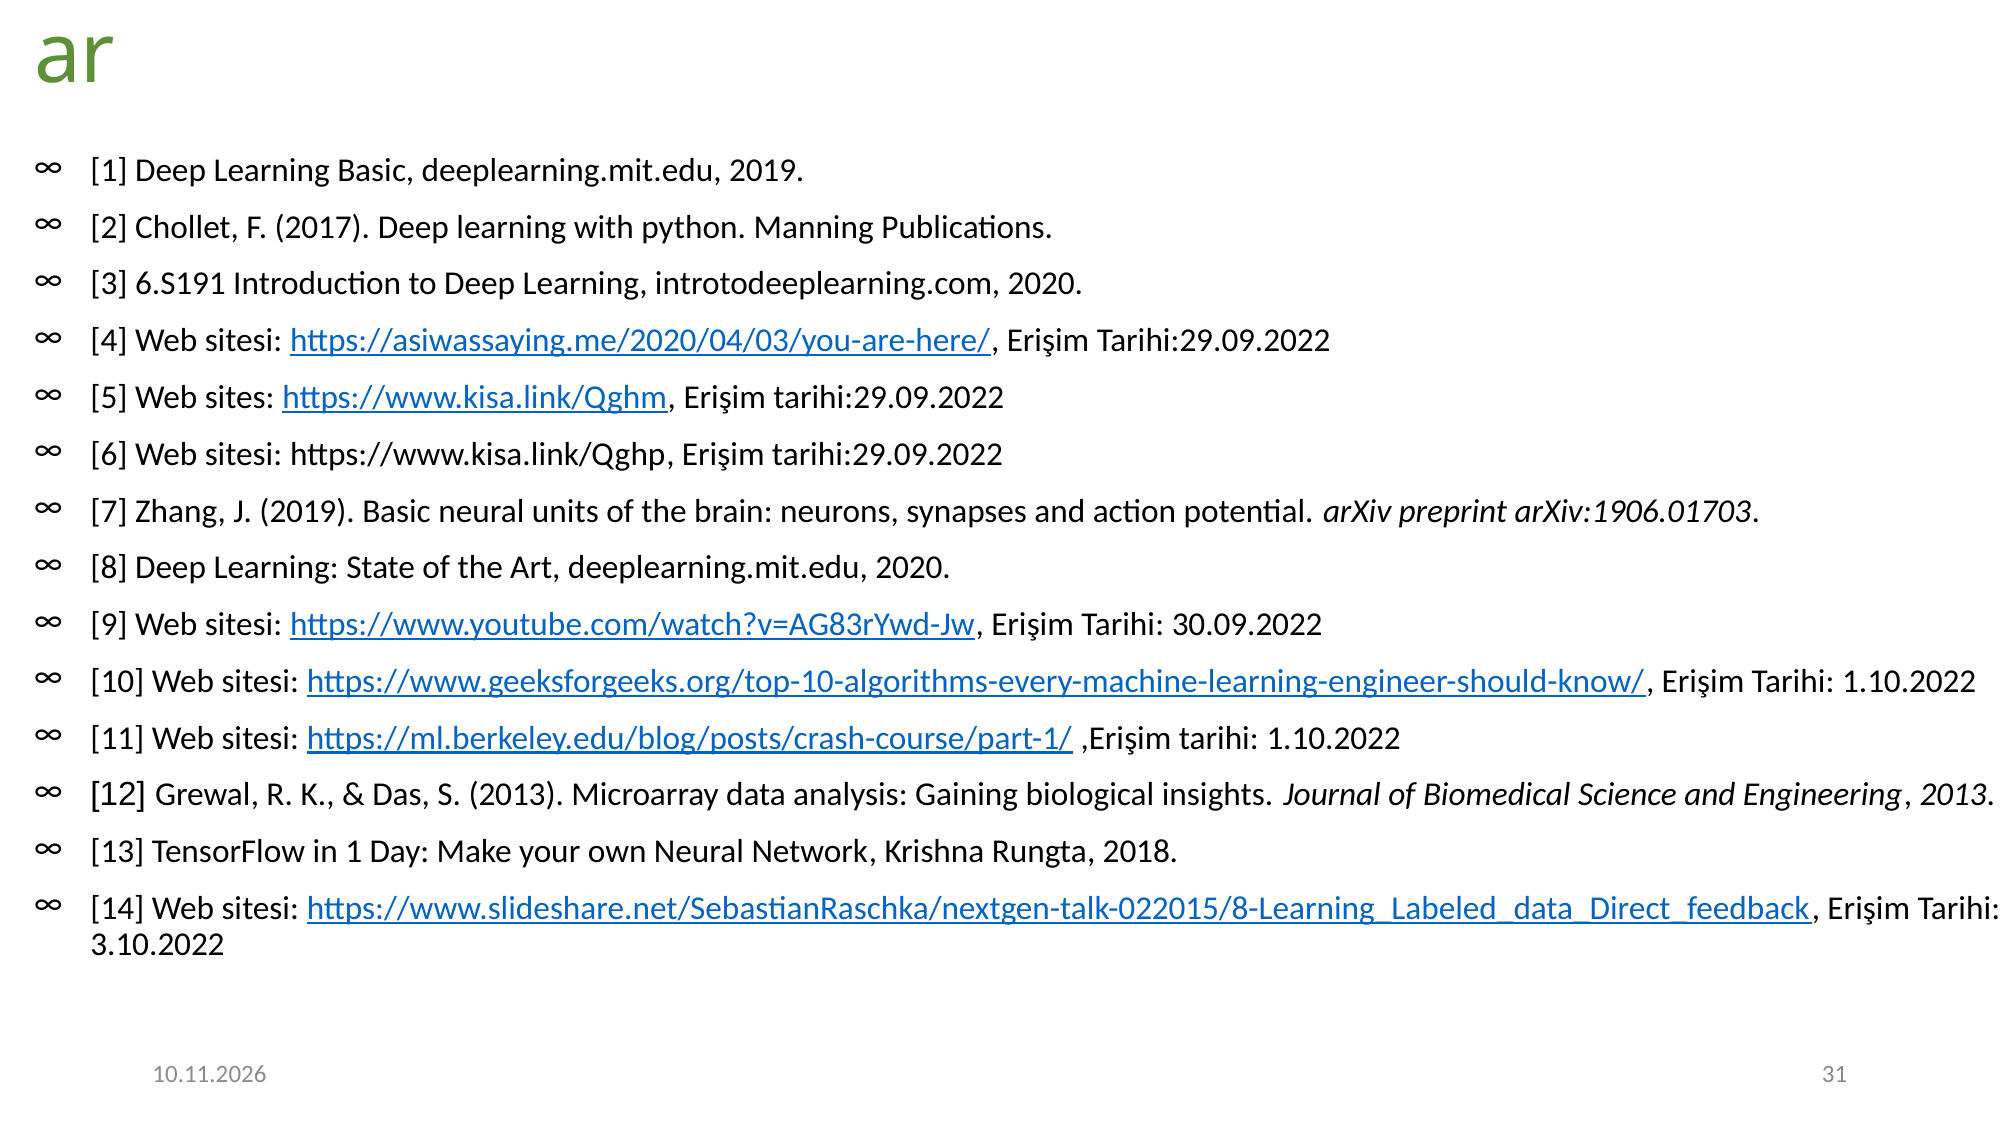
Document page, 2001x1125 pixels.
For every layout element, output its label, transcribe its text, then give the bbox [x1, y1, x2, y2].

slide_number 31 [1412, 1042, 1863, 1103]
title Referanslar [19, 11, 448, 108]
subtitle [1] Deep Learning Basic, deeplearning.mit.edu, 2019. [2] Chollet, F. (2017). Deep learning with python. Manning Publications. [3] 6.S191 Introduction to Deep Learning, introtodeeplearning.com, 2020. [4] Web sitesi: https://asiwassaying.me/2020/04/03/you-are-here/, Erişim Tarihi:29.09.2022 [5] Web sites: https://www.kisa.link/Qghm, Erişim tarihi:29.09.2022 [6] Web sitesi: https://www.kisa.link/Qghp, Erişim tarihi:29.09.2022 [7] Zhang, J. (2019). Basic neural units of the brain: neurons, synapses and action potential. arXiv preprint arXiv:1906.01703. [8] Deep Learning: State of the Art, deeplearning.mit.edu, 2020. [9] Web sitesi: https://www.youtube.com/watch?v=AG83rYwd-Jw, Erişim Tarihi: 30.09.2022 [10] Web sitesi: https://www.geeksforgeeks.org/top-10-algorithms-every-machine-learning-engineer-should-know/, Erişim Tarihi: 1.10.2022 [11] Web sitesi: https://ml.berkeley.edu/blog/posts/crash-course/part-1/ ,Erişim tarihi: 1.10.2022 [12] Grewal, R. K., & Das, S. (2013). Microarray data analysis: Gaining biological insights. Journal of Biomedical Science and Engineering, 2013. [13] TensorFlow in 1 Day: Make your own Neural Network, Krishna Rungta, 2018. [14] Web sitesi: https://www.slideshare.net/SebastianRaschka/nextgen-talk-022015/8-Learning_Labeled_data_Direct_feedback, Erişim Tarihi: 3.10.2022 [19, 145, 2000, 1006]
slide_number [137, 1042, 588, 1103]
